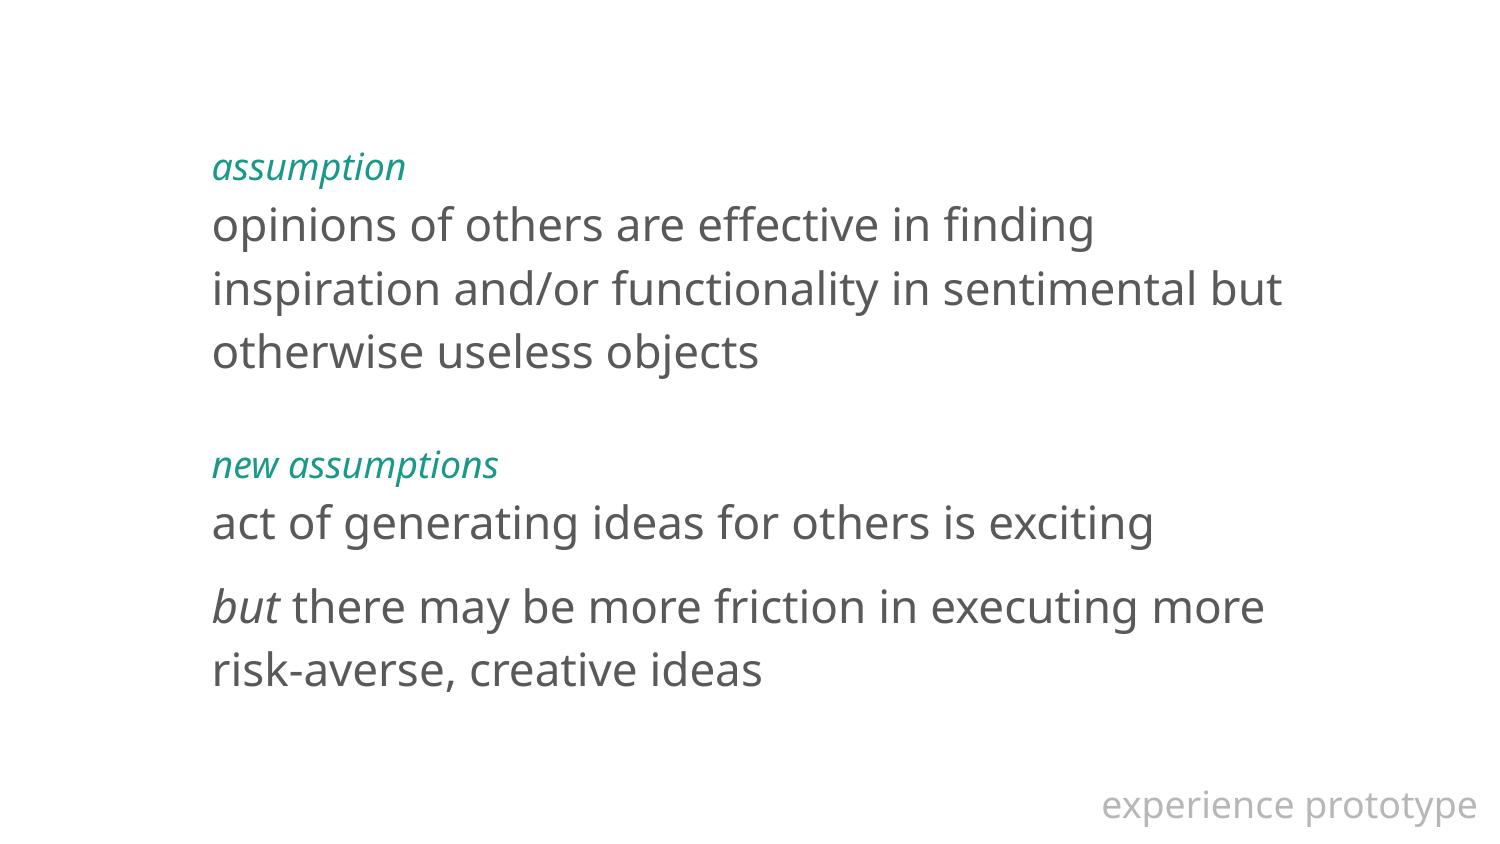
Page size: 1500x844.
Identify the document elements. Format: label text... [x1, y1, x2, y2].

title experience prototype [232, 766, 1494, 844]
text_box new assumptions act of generating ideas for others is exciting but there may be more friction in executing more risk-averse, creative ideas [196, 418, 1304, 723]
text_box assumption opinions of others are effective in finding inspiration and/or functionality in sentimental but otherwise useless objects [196, 121, 1304, 418]
